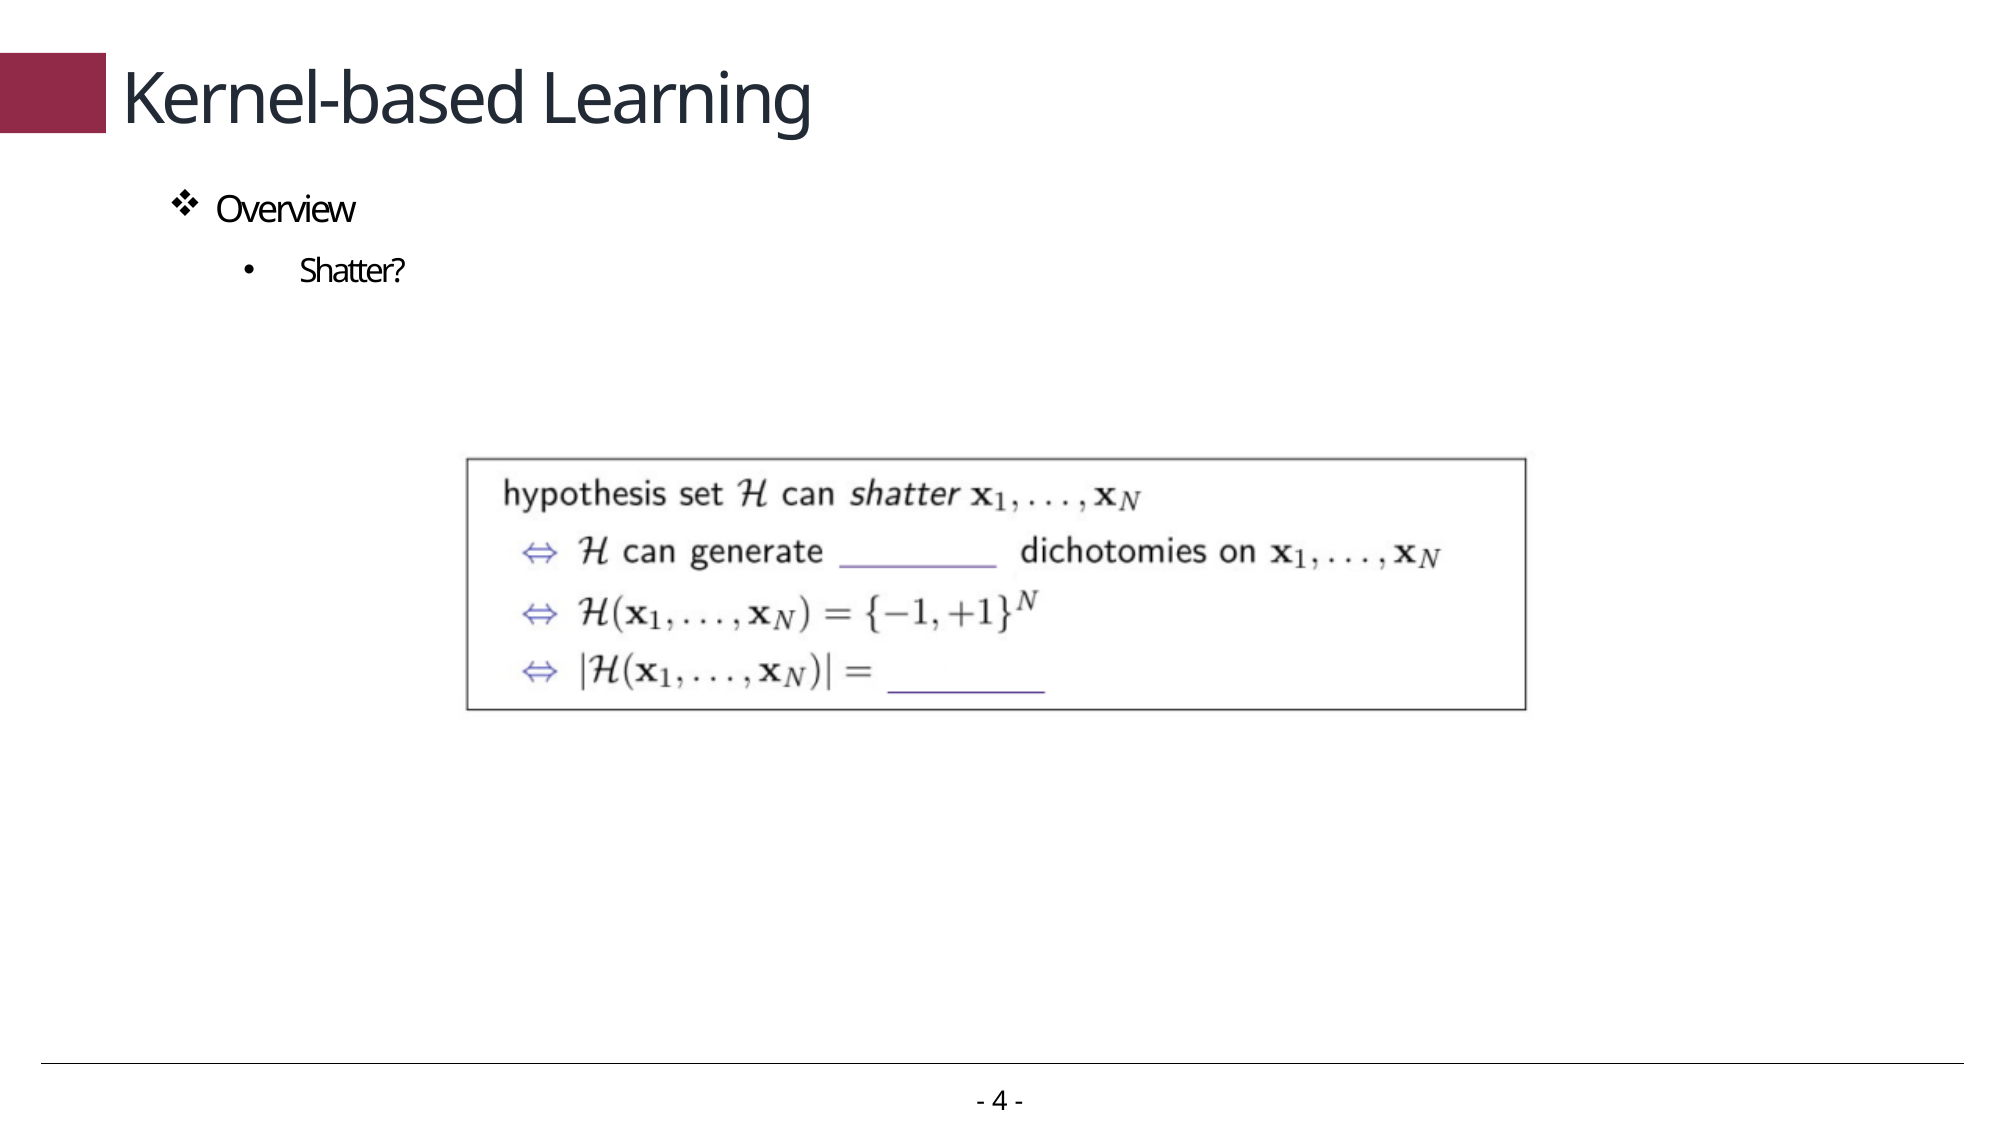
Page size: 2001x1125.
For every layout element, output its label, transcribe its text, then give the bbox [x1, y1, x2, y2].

picture [414, 407, 1586, 750]
title Kernel-based Learning [106, 54, 1730, 147]
text_box Overview Shatter? [153, 154, 1987, 297]
